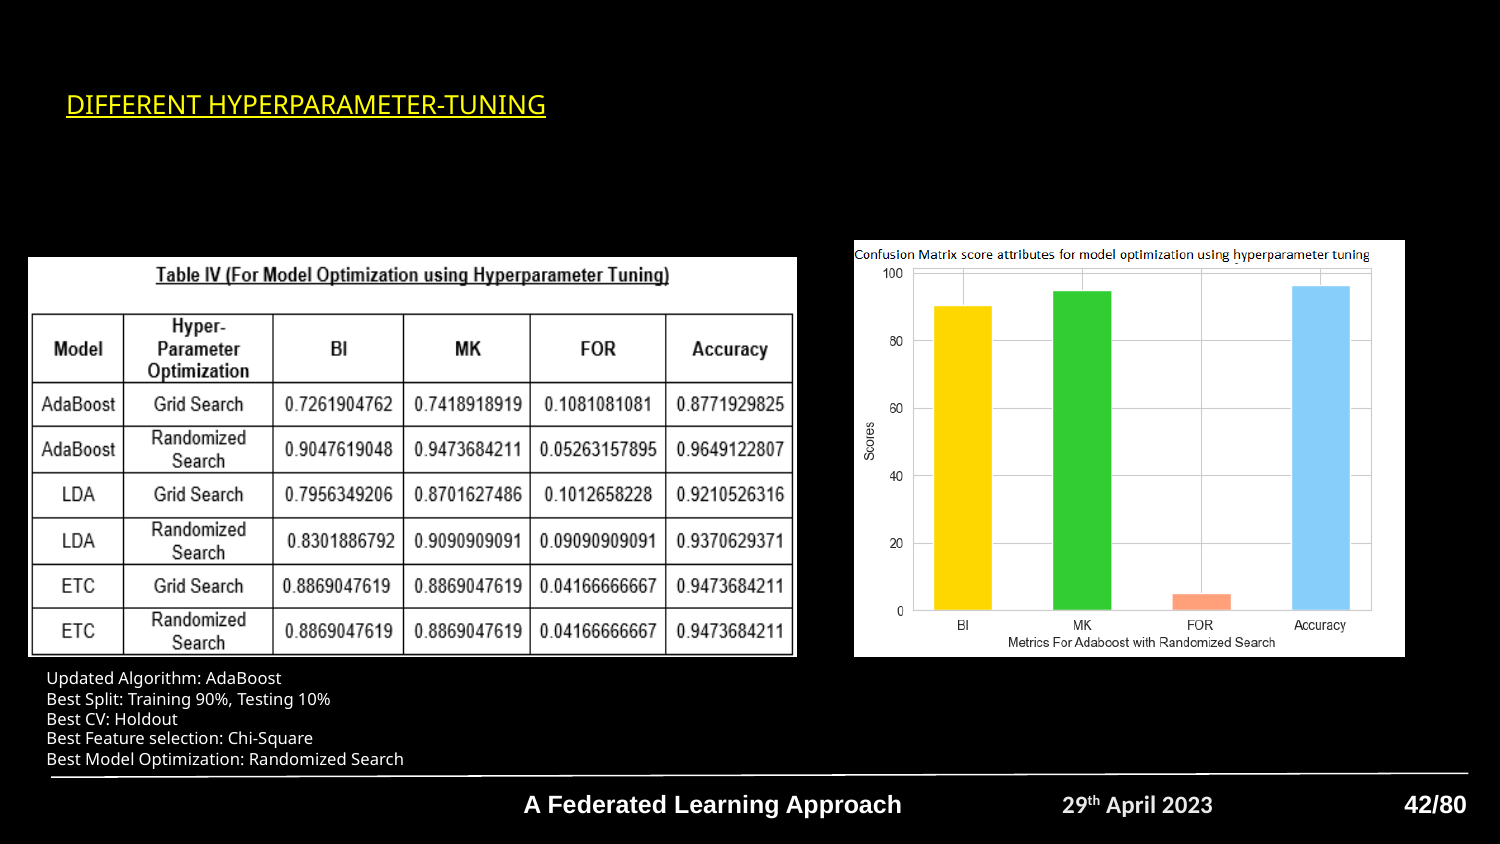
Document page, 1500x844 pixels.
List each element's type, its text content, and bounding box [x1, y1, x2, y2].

picture [28, 257, 797, 657]
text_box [50, 773, 1469, 778]
text_box 42/80 [1389, 773, 1488, 834]
text_box A Federated Learning Approach [439, 787, 987, 834]
text_box 29th April 2023 [1047, 787, 1287, 844]
title DIFFERENT HYPERPARAMETER-TUNING [51, 72, 1449, 167]
picture [854, 240, 1405, 657]
text_box Updated Algorithm: AdaBoost Best Split: Training 90%, Testing 10% Best CV: Holdout Best Feature selection: Chi-Square Best Model Optimization: Randomized Search [31, 665, 506, 776]
